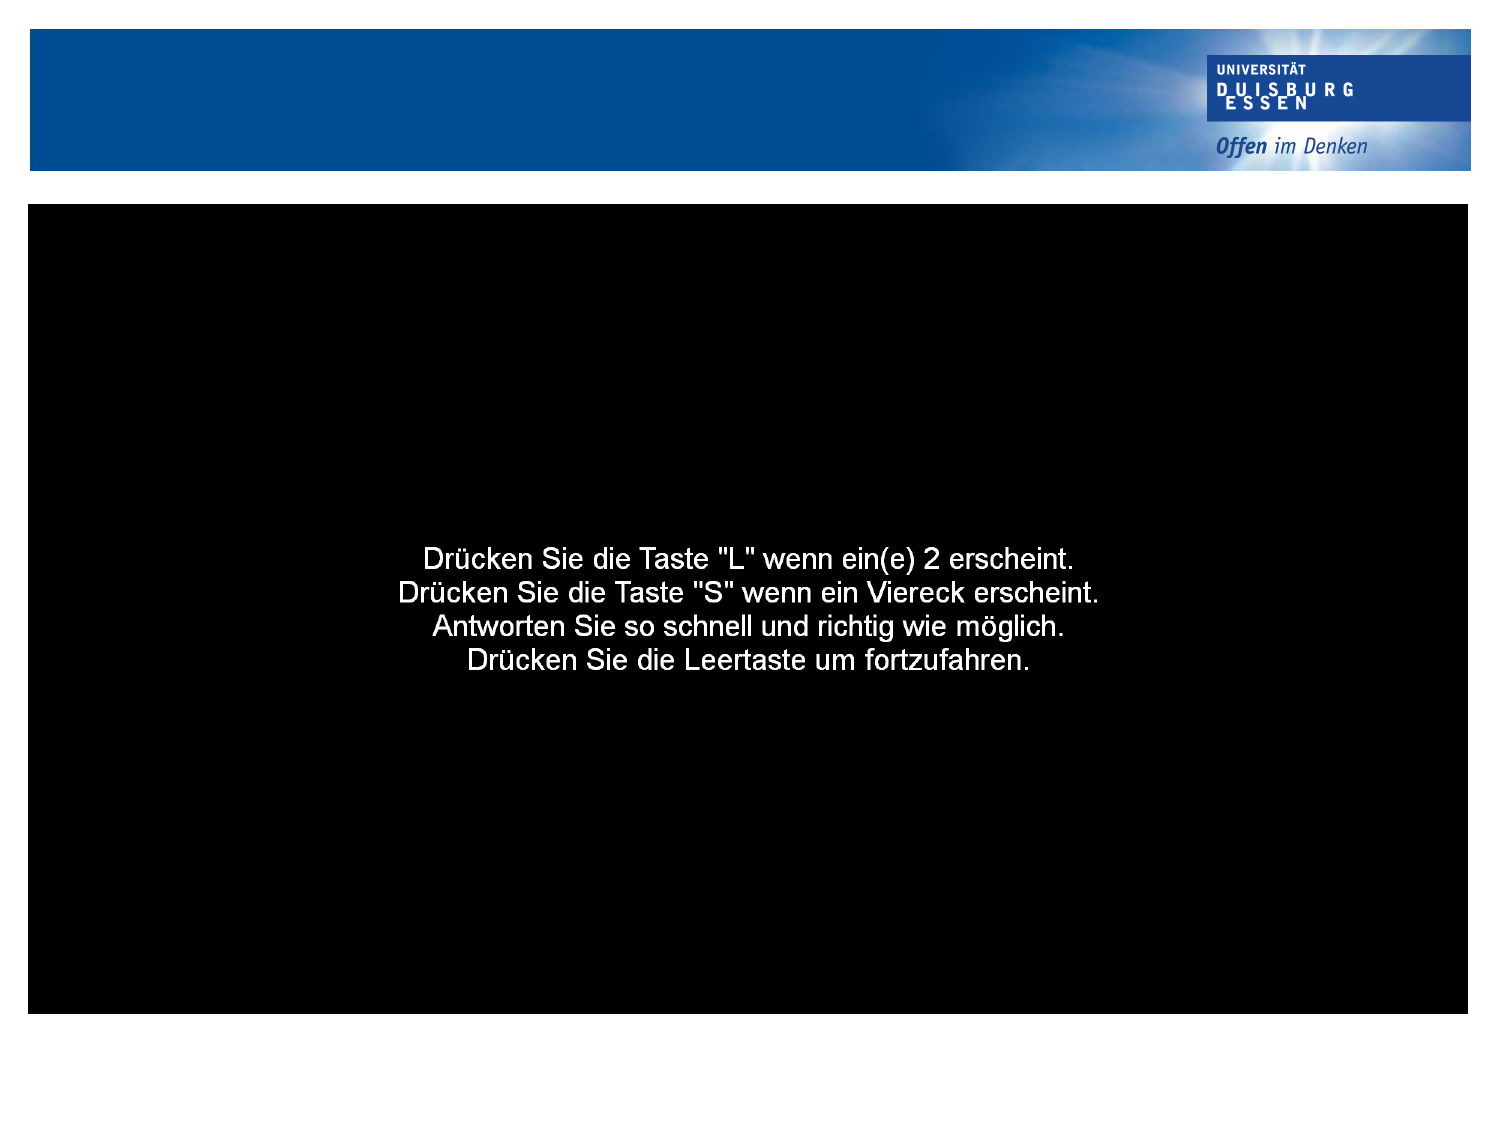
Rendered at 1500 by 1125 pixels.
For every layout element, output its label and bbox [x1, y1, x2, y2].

picture [29, 29, 1471, 171]
picture [28, 204, 1469, 1015]
